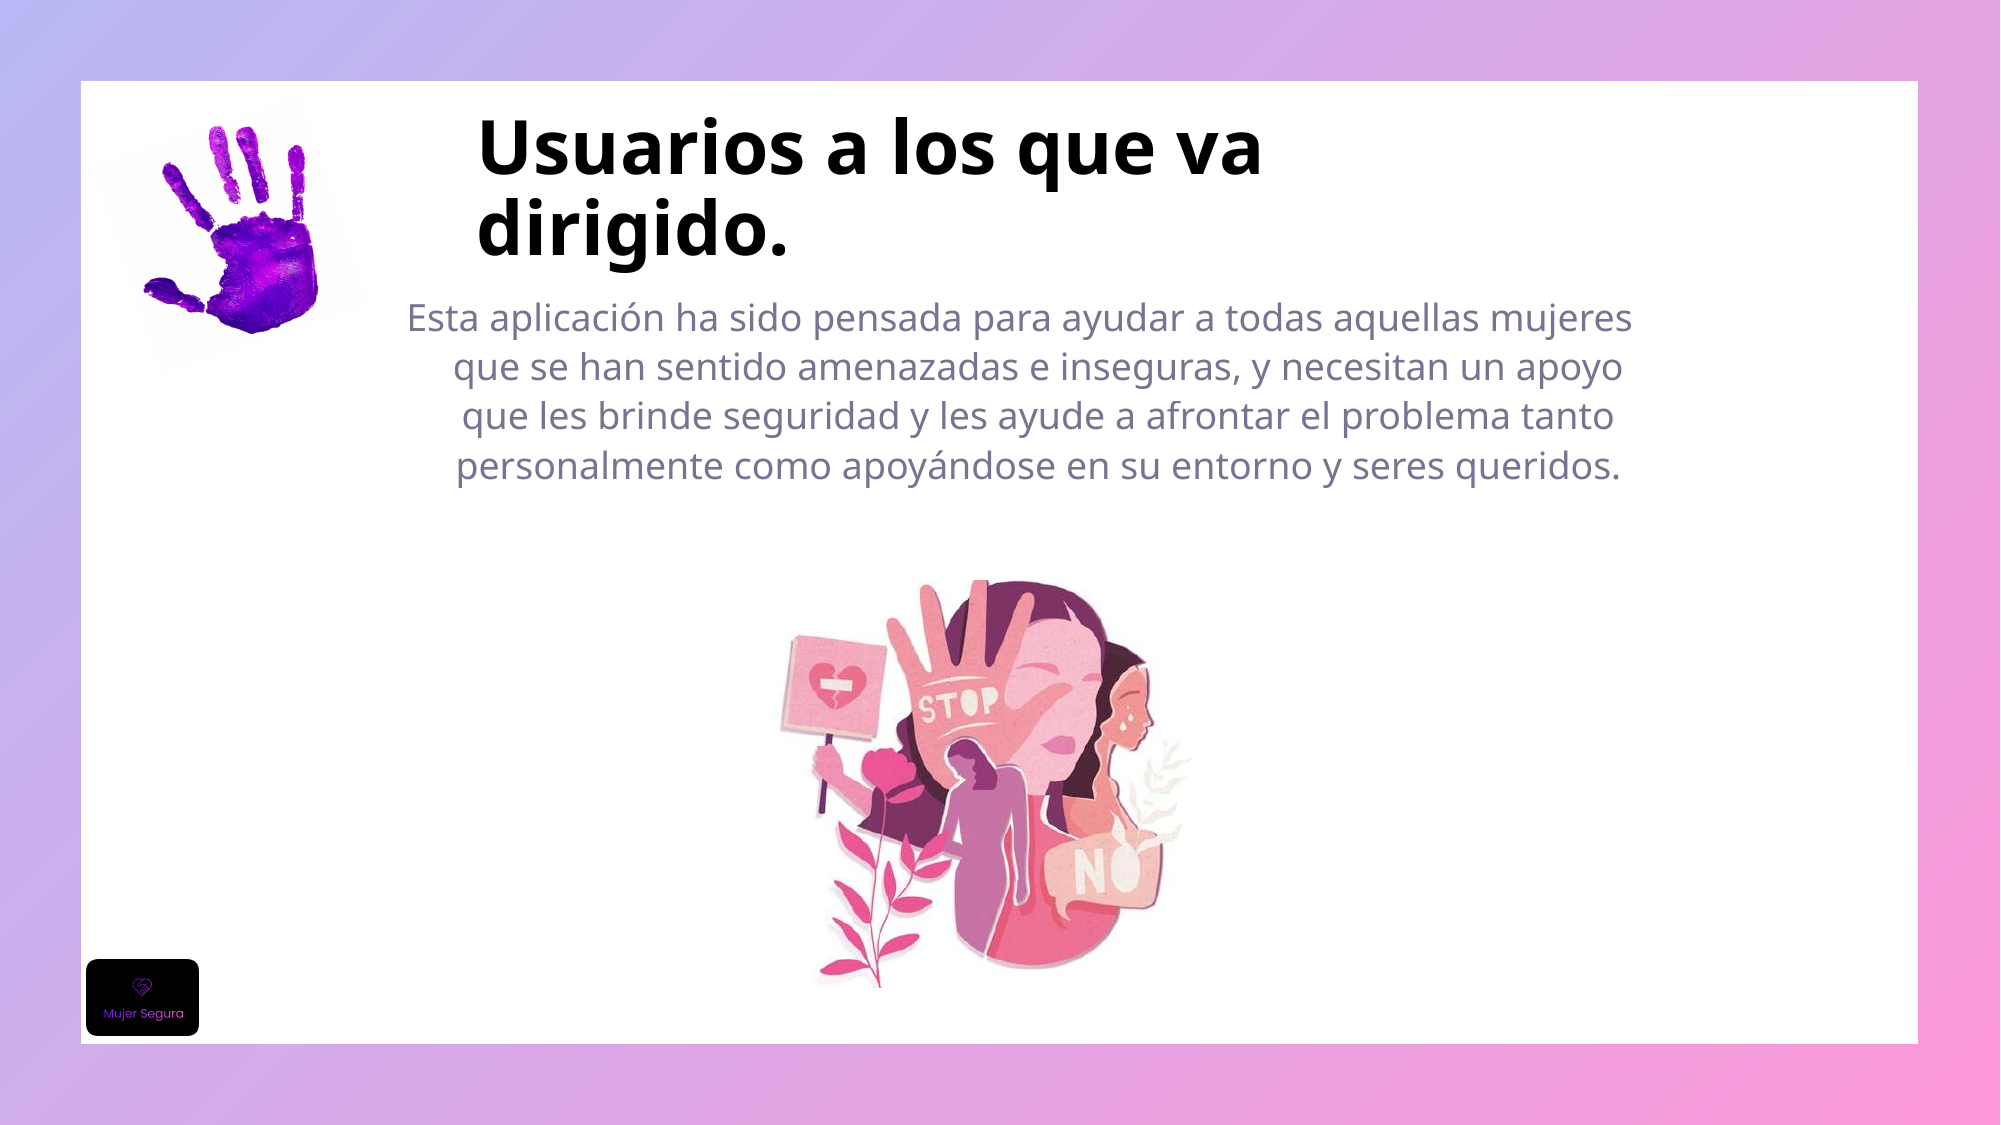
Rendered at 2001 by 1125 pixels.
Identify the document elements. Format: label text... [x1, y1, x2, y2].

list Esta aplicación ha sido pensada para ayudar a todas aquellas mujeres que se han sentido amenazadas e inseguras, y necesitan un apoyo que les brinde seguridad y les ayude a afrontar el problema tanto personalmente como apoyándose en su entorno y seres queridos. [341, 281, 1662, 512]
picture [89, 94, 371, 376]
picture [745, 580, 1255, 988]
picture [86, 959, 199, 1036]
title Usuarios a los que va dirigido. [461, 82, 1540, 281]
